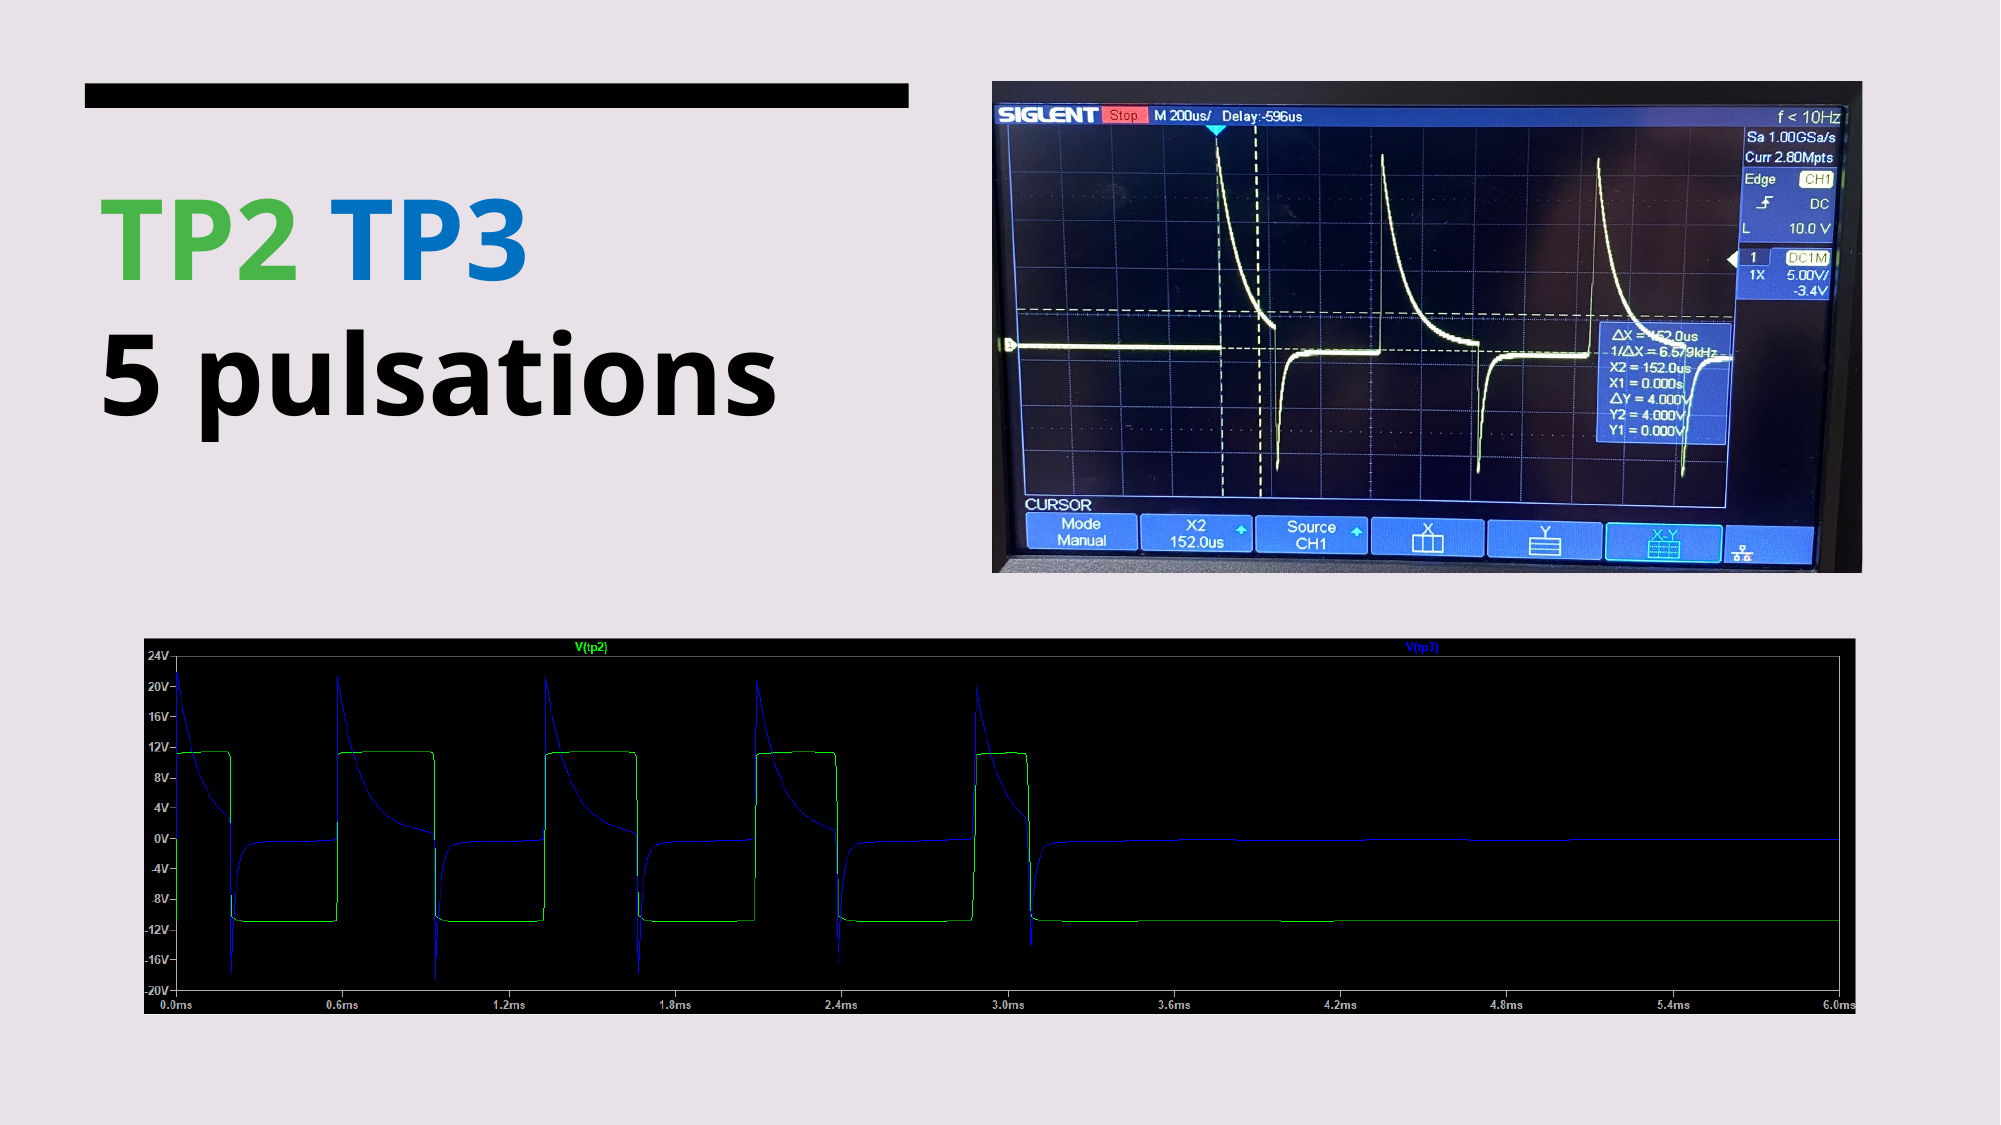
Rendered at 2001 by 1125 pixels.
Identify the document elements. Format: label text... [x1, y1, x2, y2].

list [992, 81, 1863, 573]
title TP2 TP3 5 pulsations [84, 160, 909, 1015]
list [144, 638, 1856, 1015]
